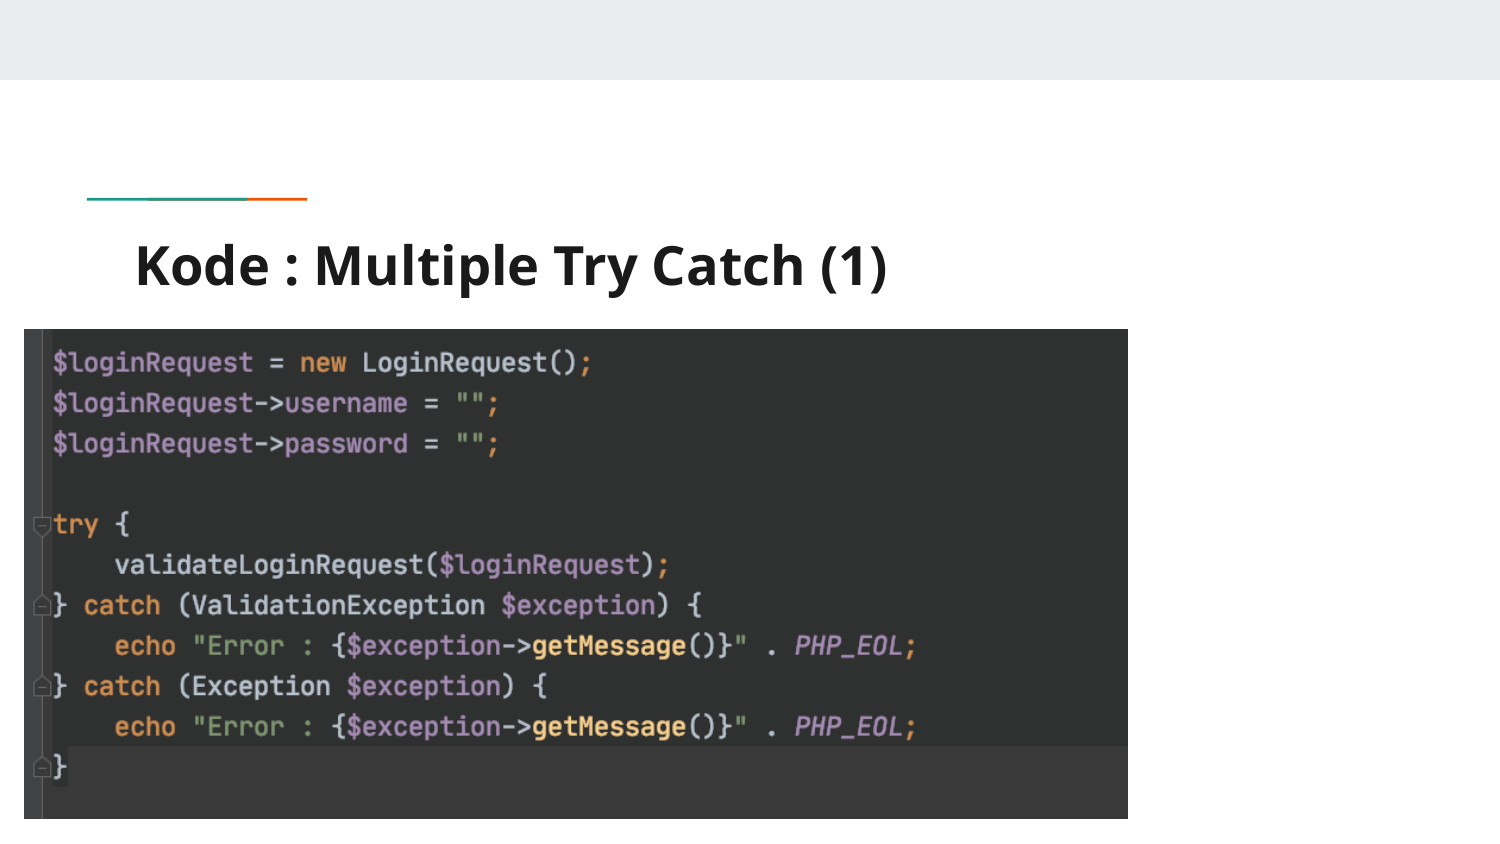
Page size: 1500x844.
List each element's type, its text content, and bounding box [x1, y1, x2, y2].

picture [24, 328, 1129, 819]
title Kode : Multiple Try Catch (1) [119, 216, 1381, 305]
